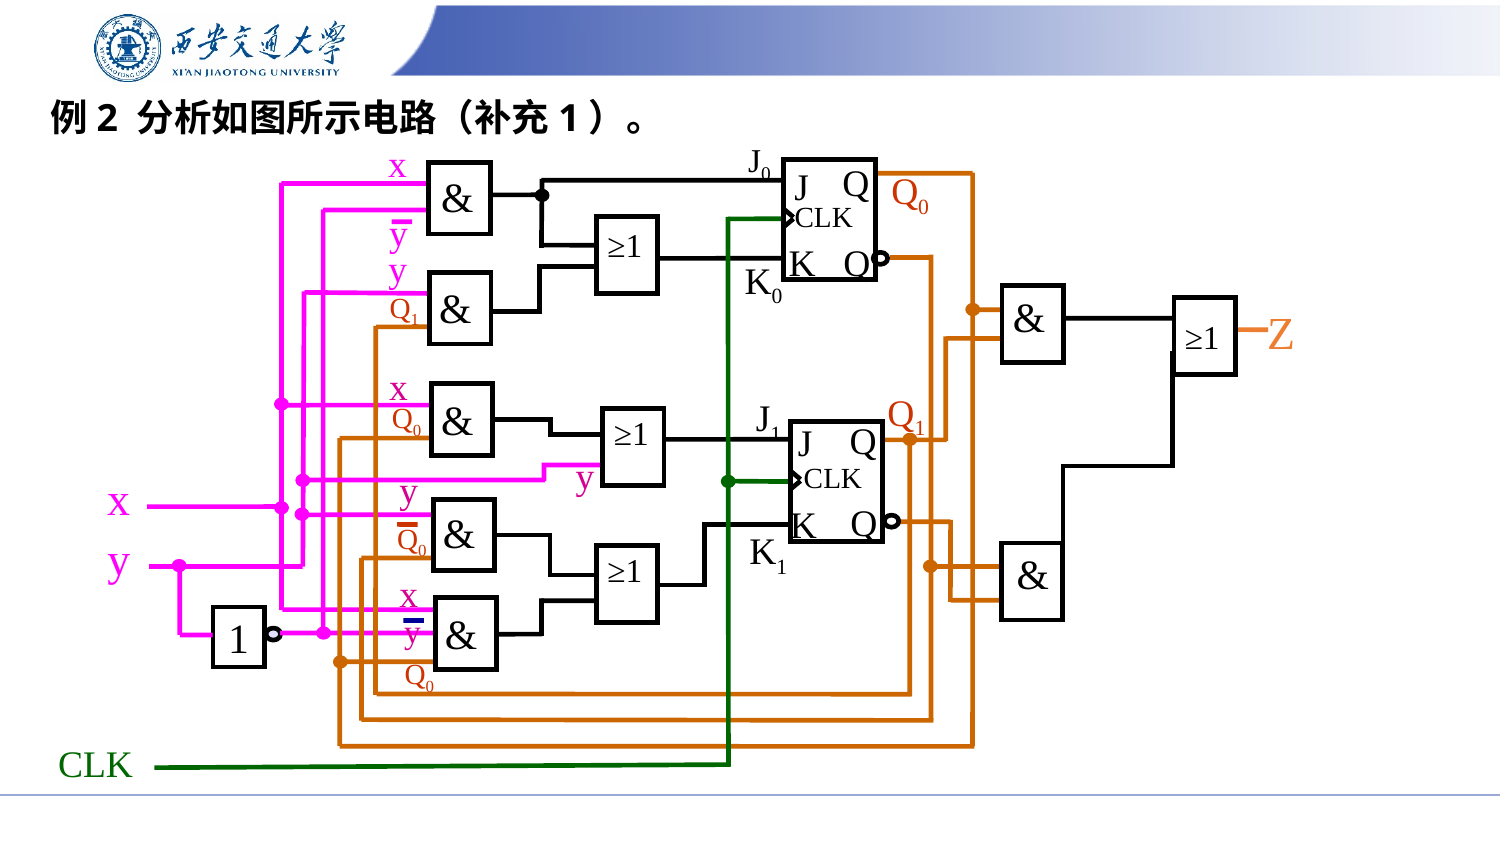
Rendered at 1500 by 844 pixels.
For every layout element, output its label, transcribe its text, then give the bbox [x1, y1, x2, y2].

title 例2 分析如图所示电路（补充1）。 [35, 91, 915, 167]
picture [0, 0, 1500, 844]
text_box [50, 131, 1306, 775]
